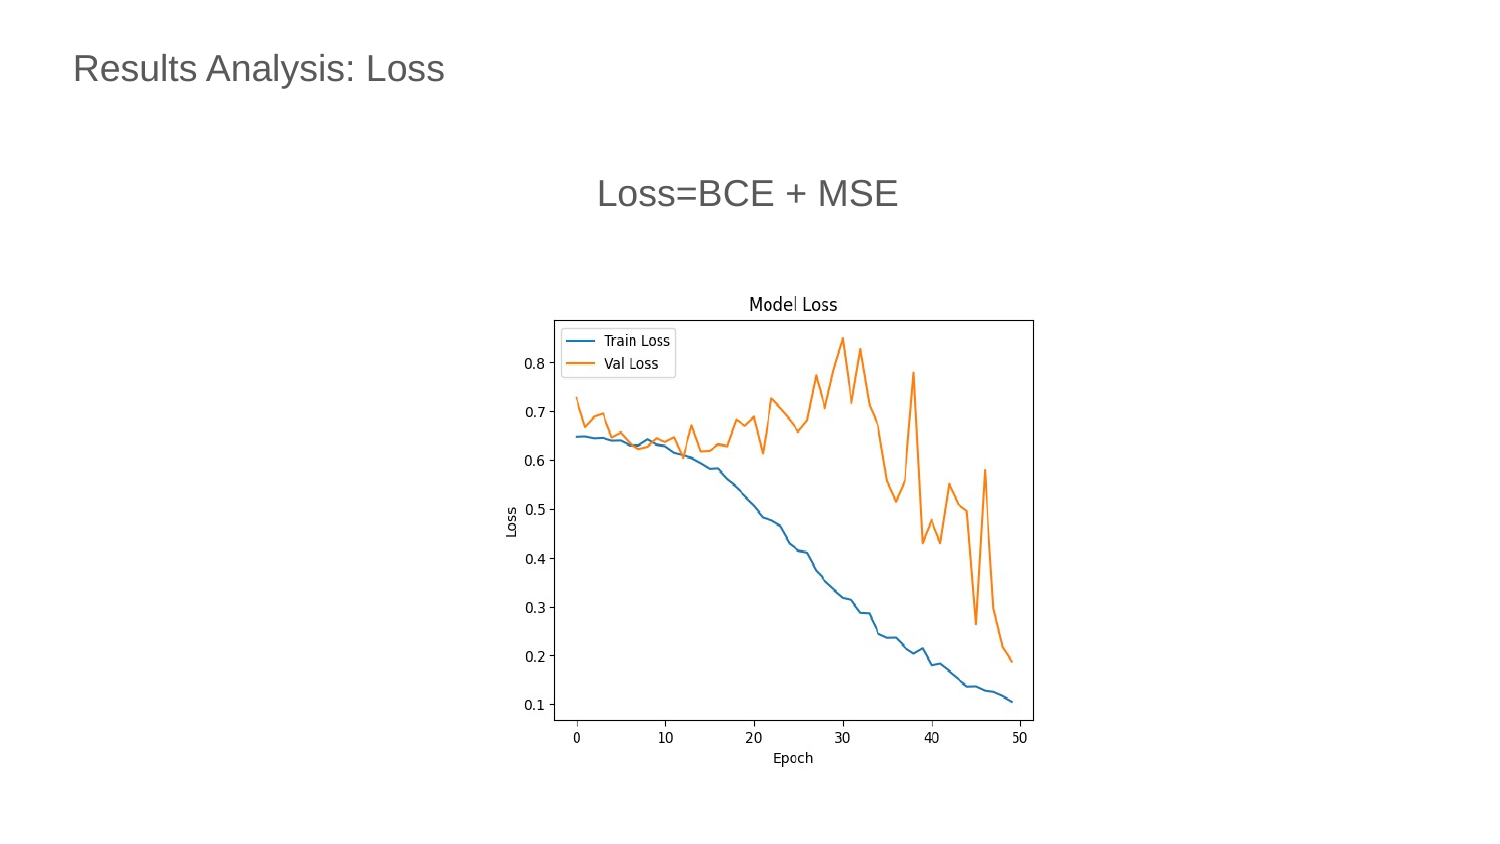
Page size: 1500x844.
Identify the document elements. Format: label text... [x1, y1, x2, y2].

text_box Loss=BCE + MSE [581, 154, 930, 259]
picture [494, 285, 1042, 778]
text_box Results Analysis: Loss [57, 28, 750, 111]
